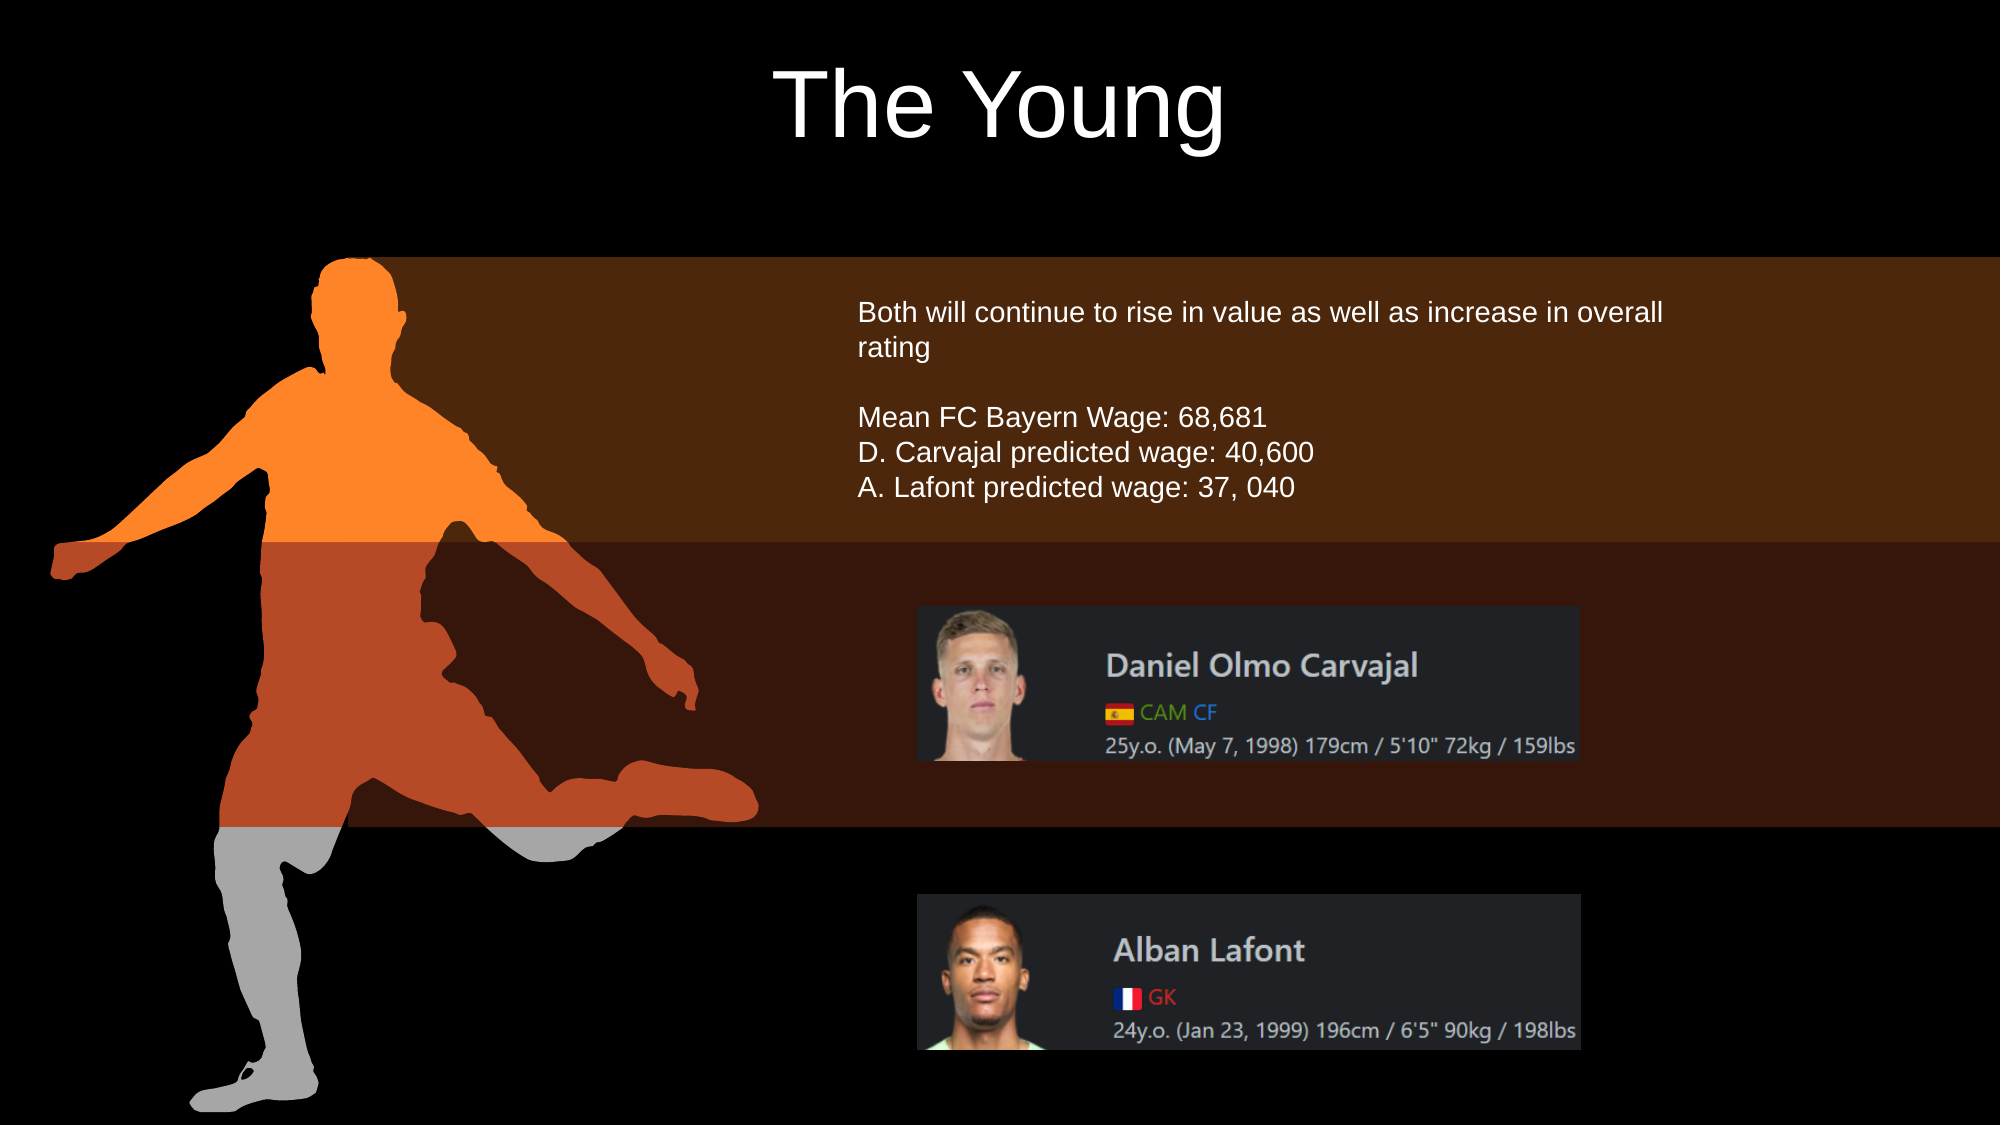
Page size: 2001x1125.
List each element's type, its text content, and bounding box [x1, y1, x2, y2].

text_box [274, 826, 2000, 1113]
text_box [49, 541, 128, 582]
text_box [371, 256, 2000, 541]
text_box [347, 541, 2000, 828]
list The Young [0, 47, 2000, 166]
picture [917, 606, 1580, 761]
text_box [188, 826, 344, 1114]
picture [917, 894, 1581, 1050]
text_box [485, 828, 624, 864]
text_box [70, 256, 568, 544]
text_box Both will continue to rise in value as well as increase in overall rating Mean FC Bayern Wage: 68,681 D. Carvajal predicted wage: 40,600 A. Lafont predicted wage: 37, 040 [842, 286, 1713, 546]
text_box [218, 544, 347, 826]
